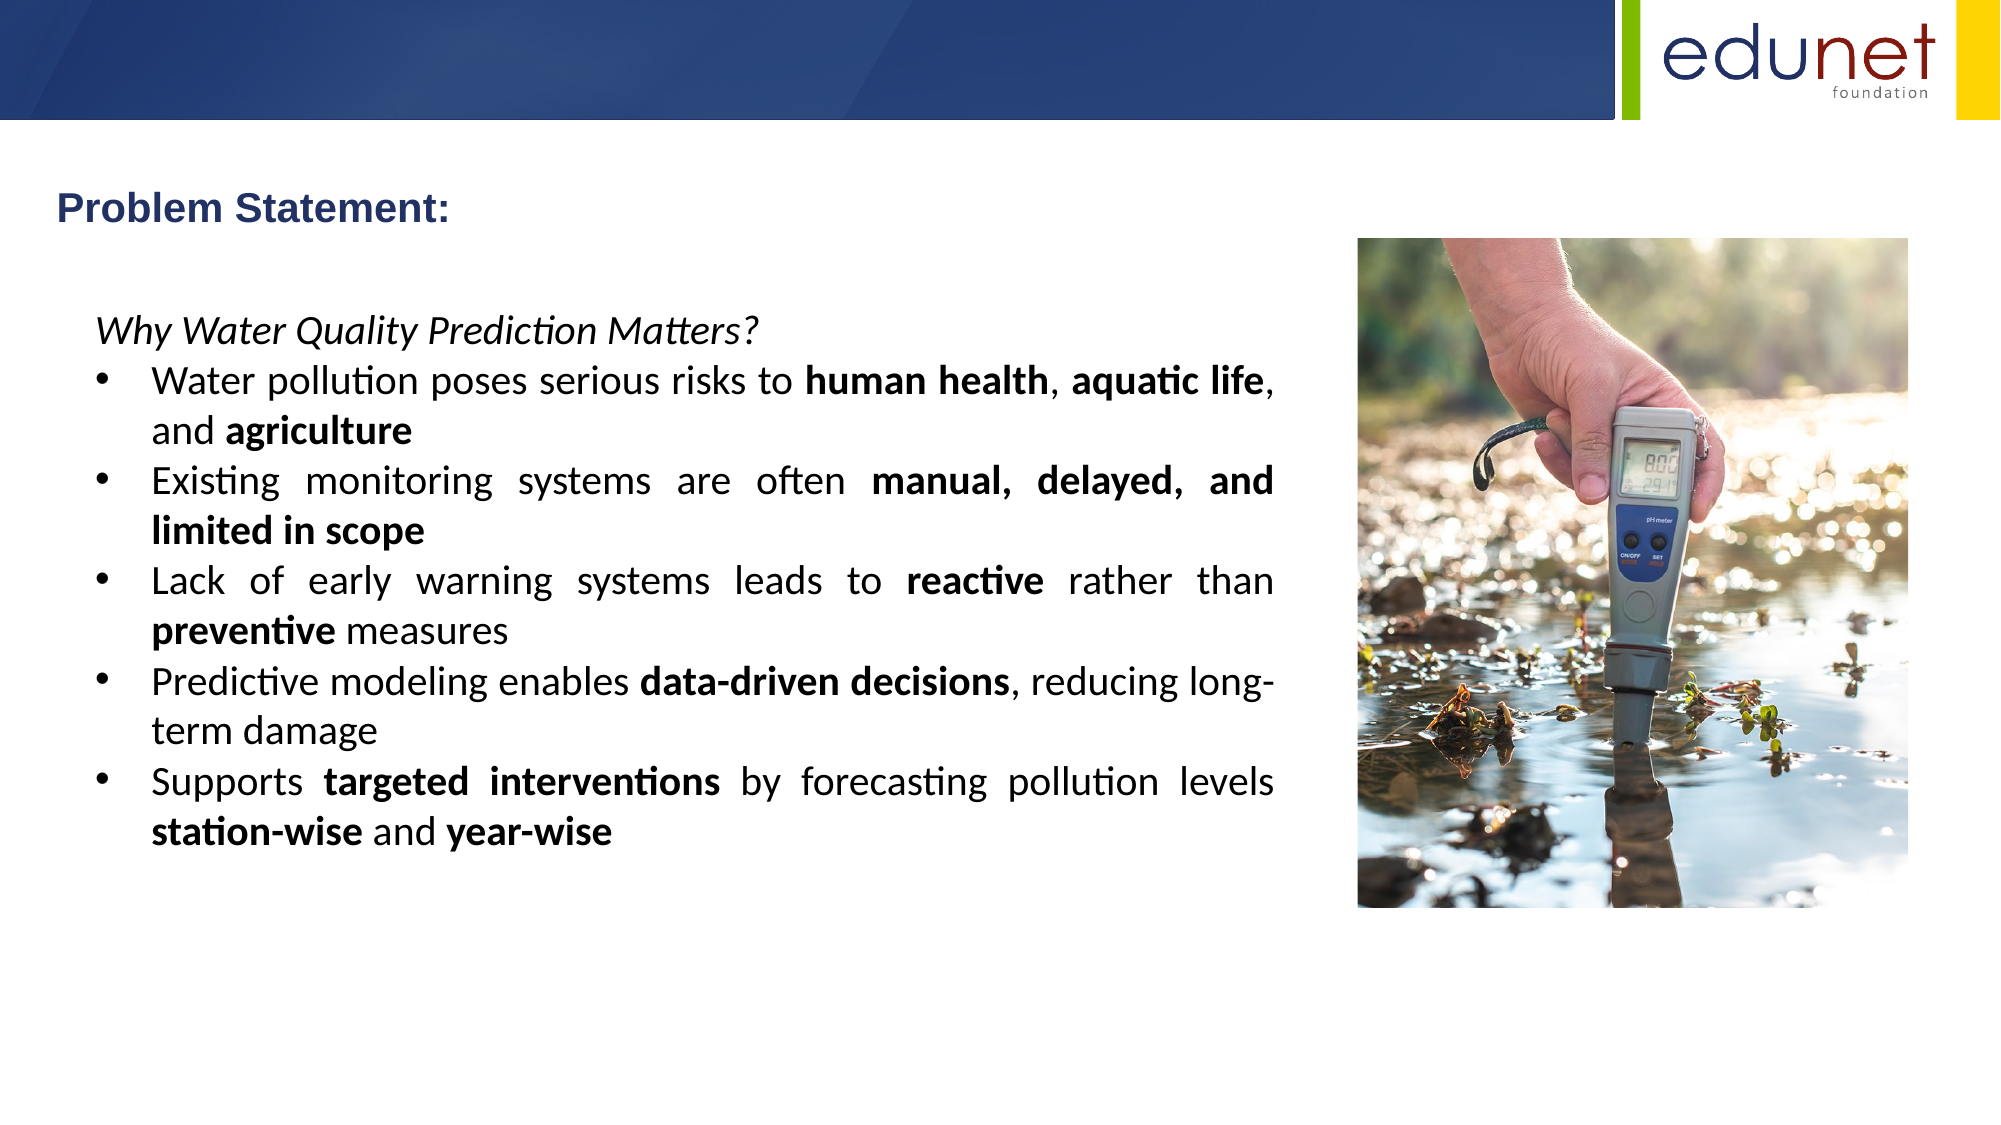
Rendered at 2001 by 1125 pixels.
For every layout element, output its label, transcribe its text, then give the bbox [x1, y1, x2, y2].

text_box Why Water Quality Prediction Matters? Water pollution poses serious risks to human health, aquatic life, and agriculture Existing monitoring systems are often manual, delayed, and limited in scope Lack of early warning systems leads to reactive rather than preventive measures Predictive modeling enables data-driven decisions, reducing long-term damage Supports targeted interventions by forecasting pollution levels station-wise and year-wise [80, 295, 1290, 861]
picture [1357, 238, 1909, 908]
picture [1652, 12, 1948, 108]
text_box Problem Statement: [41, 172, 1043, 238]
